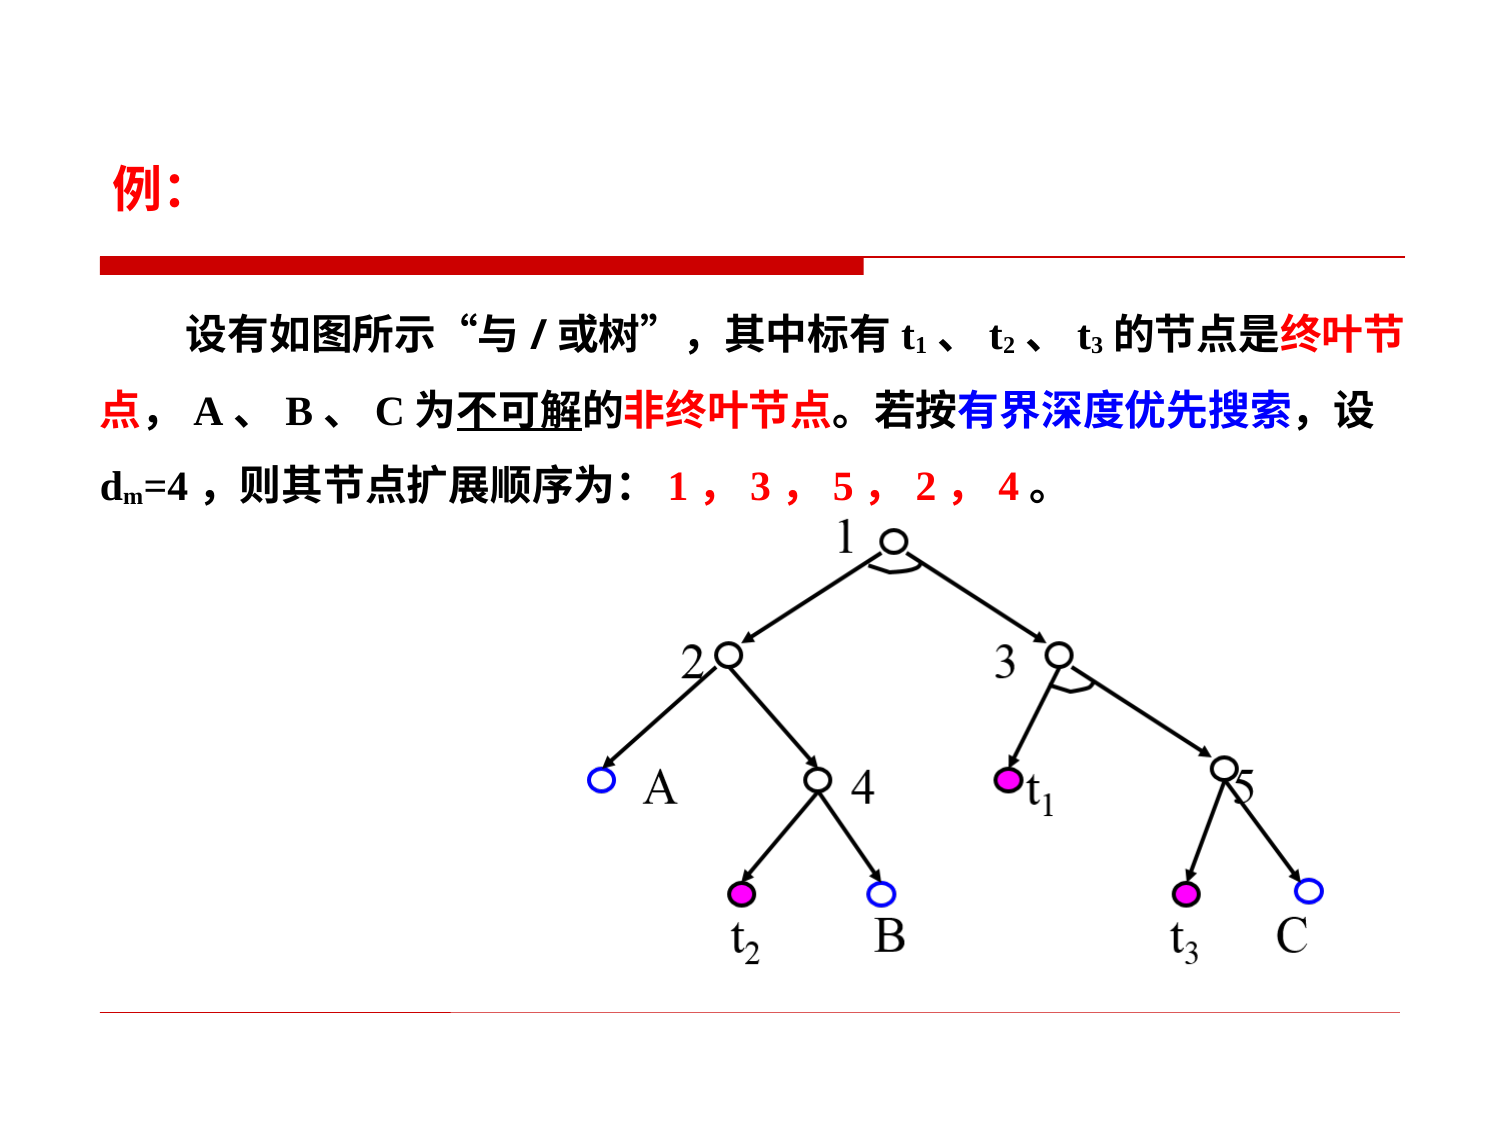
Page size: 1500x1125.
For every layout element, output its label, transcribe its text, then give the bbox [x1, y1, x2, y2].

picture [587, 487, 1403, 995]
text_box 设有如图所示“与/或树”，其中标有t1、t2、t3的节点是终叶节点，A、B、C为不可解的非终叶节点。若按有界深度优先搜索，设dm=4，则其节点扩展顺序为：1，3，5，2，4。 [99, 275, 1463, 510]
text_box 例： [112, 149, 228, 218]
